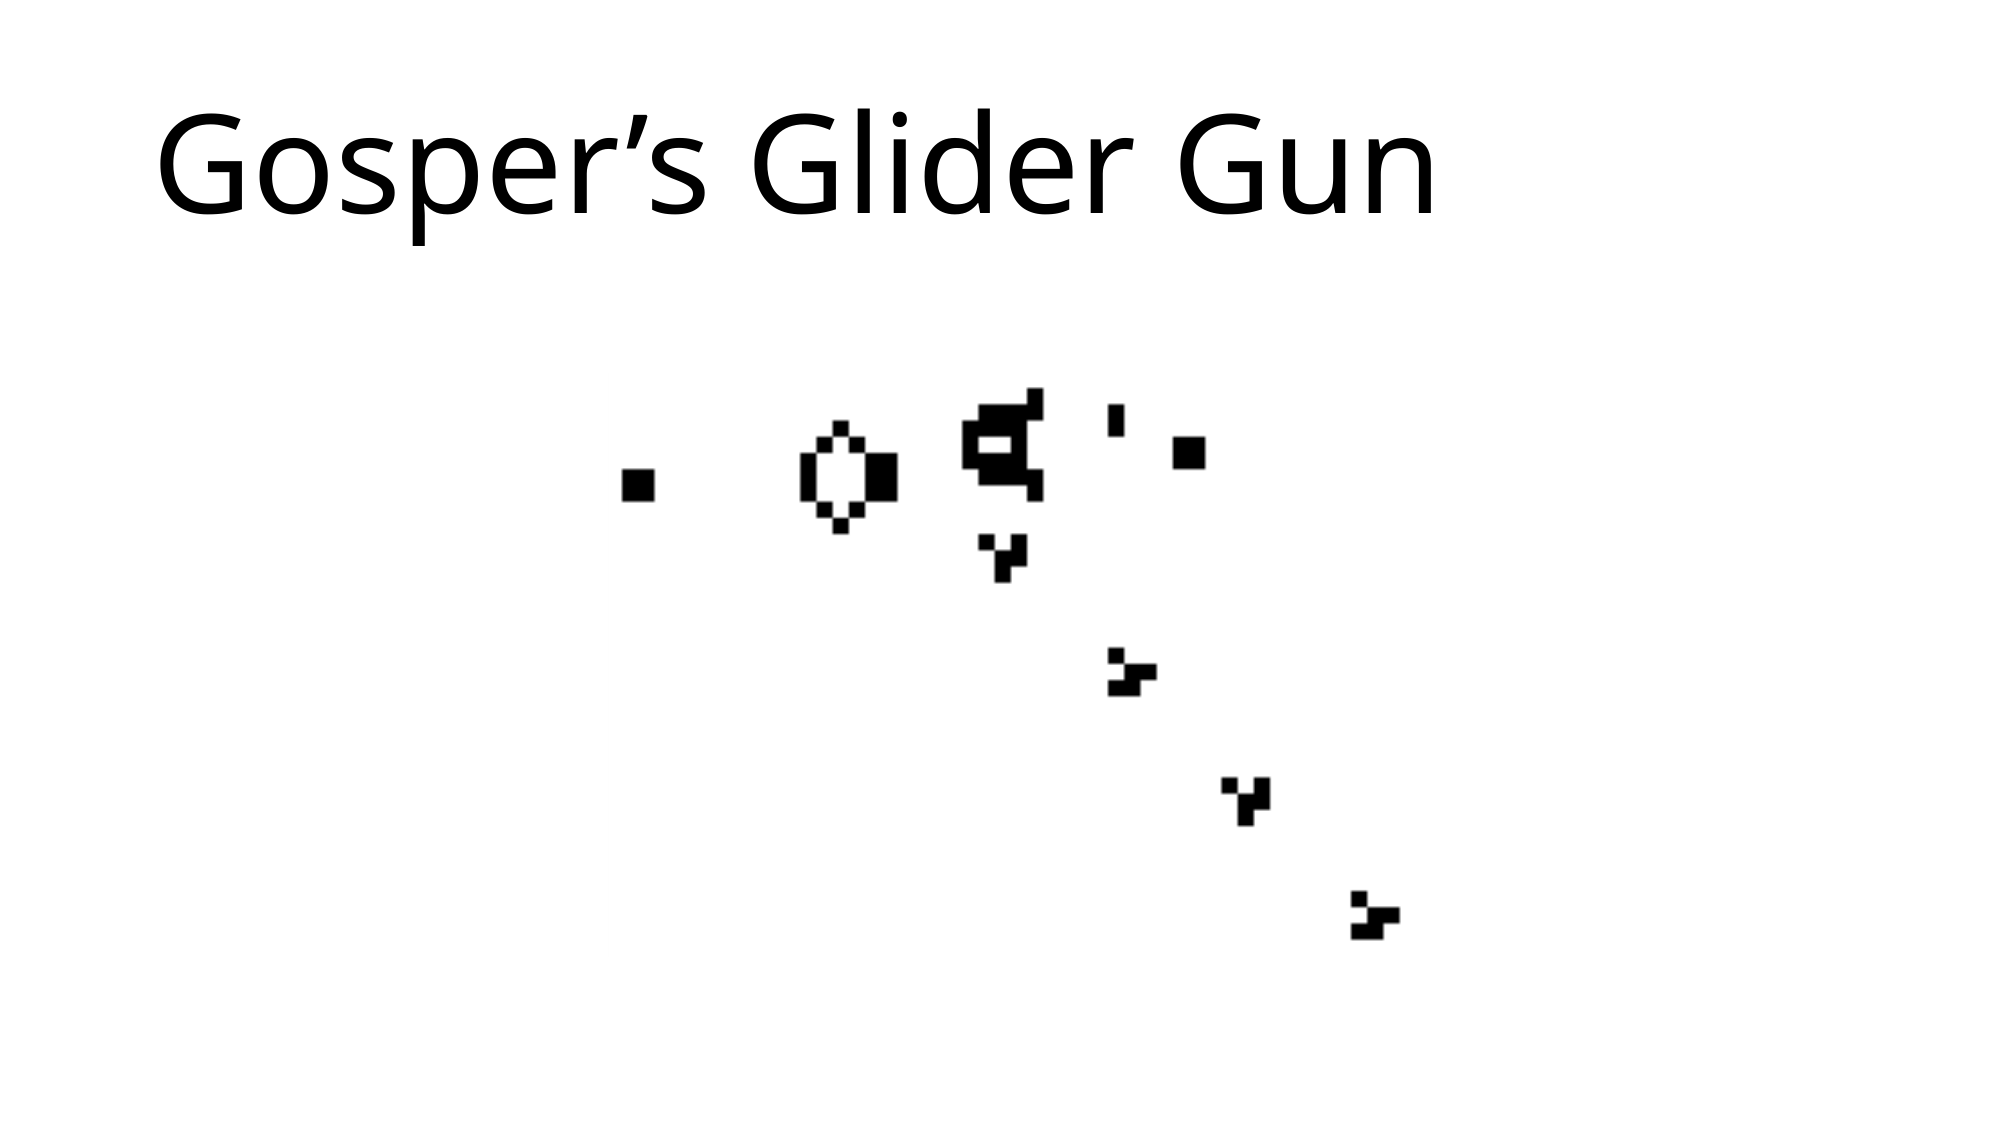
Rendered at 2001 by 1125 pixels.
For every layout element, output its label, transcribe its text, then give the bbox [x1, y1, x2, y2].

picture [607, 373, 1417, 957]
title Gosper’s Glider Gun [137, 59, 1863, 278]
